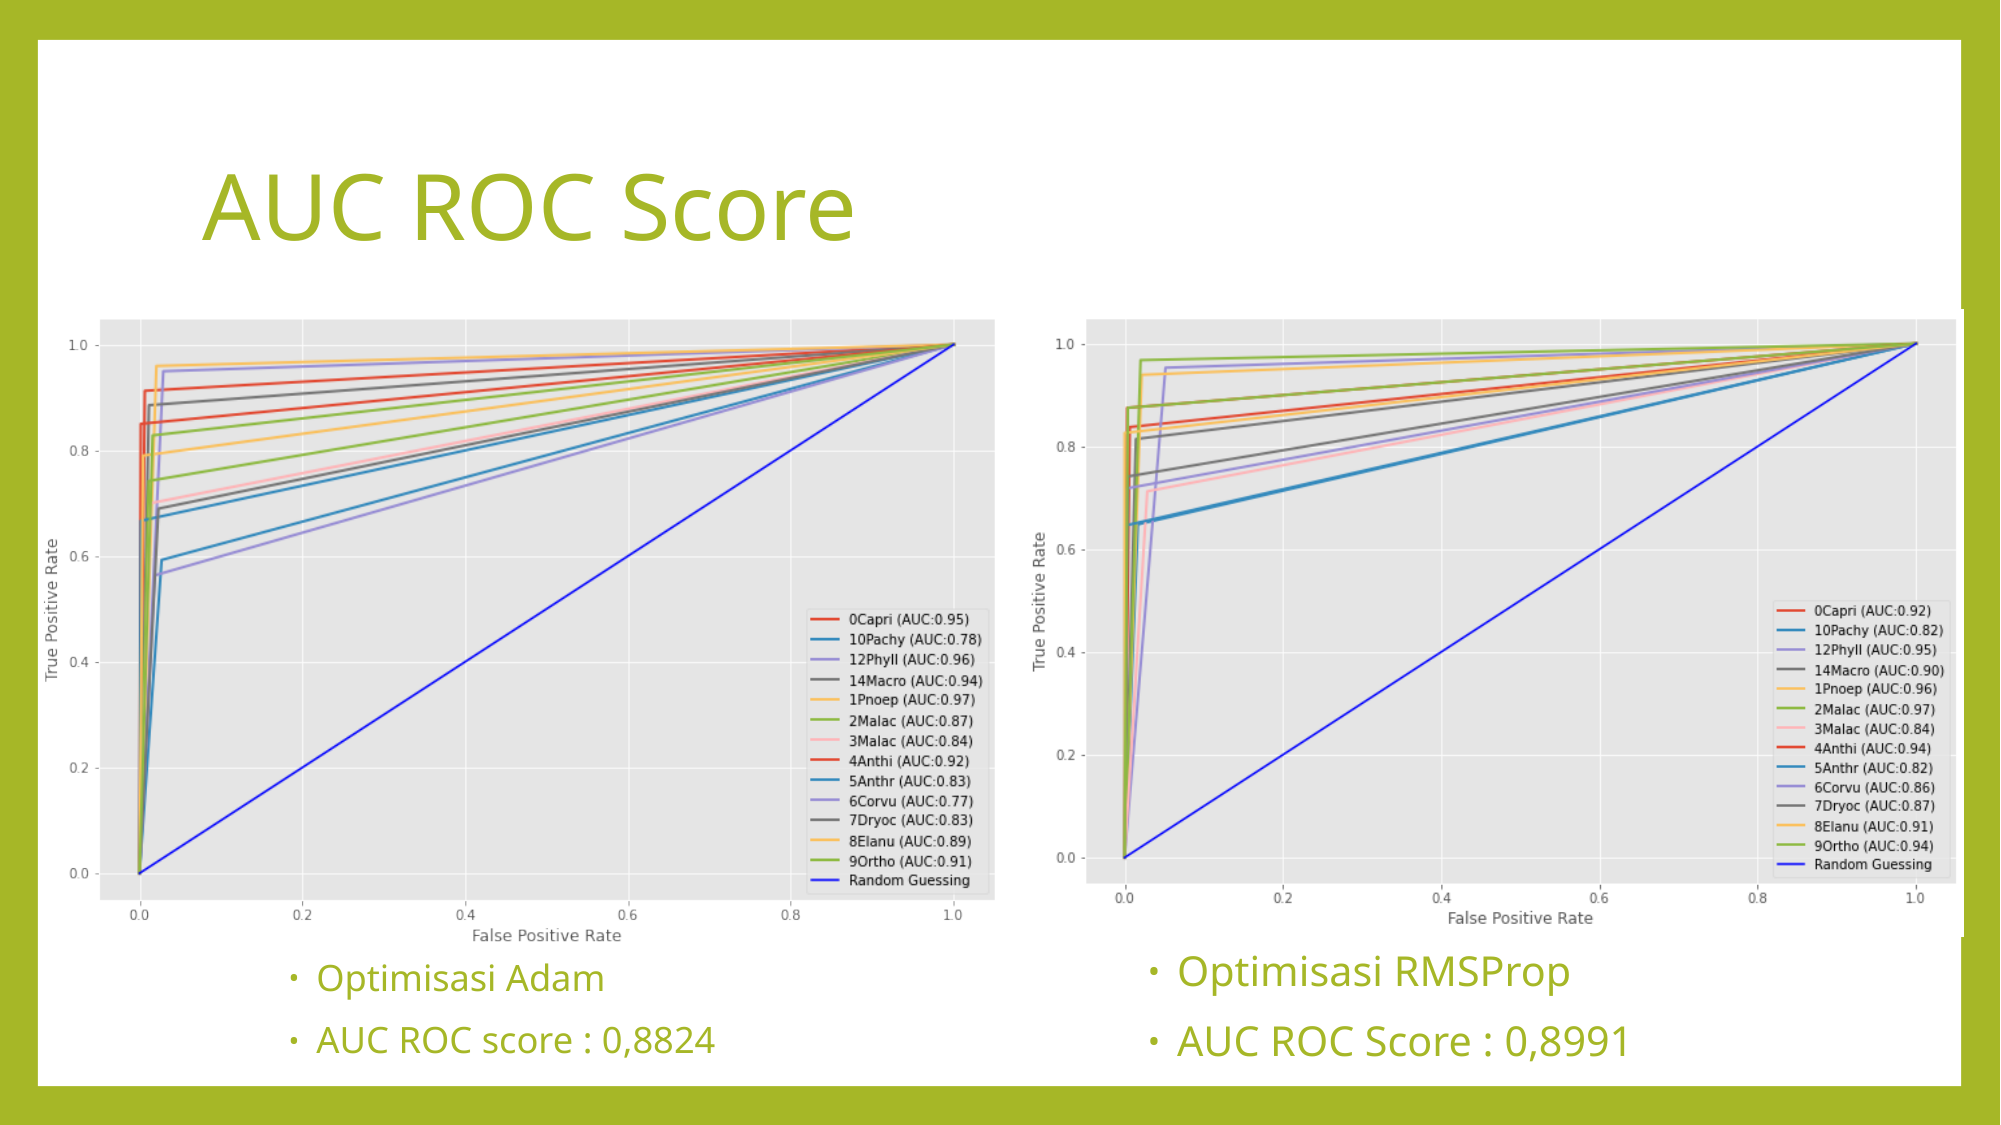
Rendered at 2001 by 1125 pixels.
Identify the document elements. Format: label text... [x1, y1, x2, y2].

text_box Optimisasi Adam AUC ROC score : 0,8824 [266, 965, 738, 1082]
text_box Optimisasi RMSProp AUC ROC Score : 0,8991 [1125, 946, 1649, 1106]
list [35, 309, 1003, 956]
title AUC ROC Score [187, 99, 1808, 323]
picture [1024, 309, 1965, 938]
